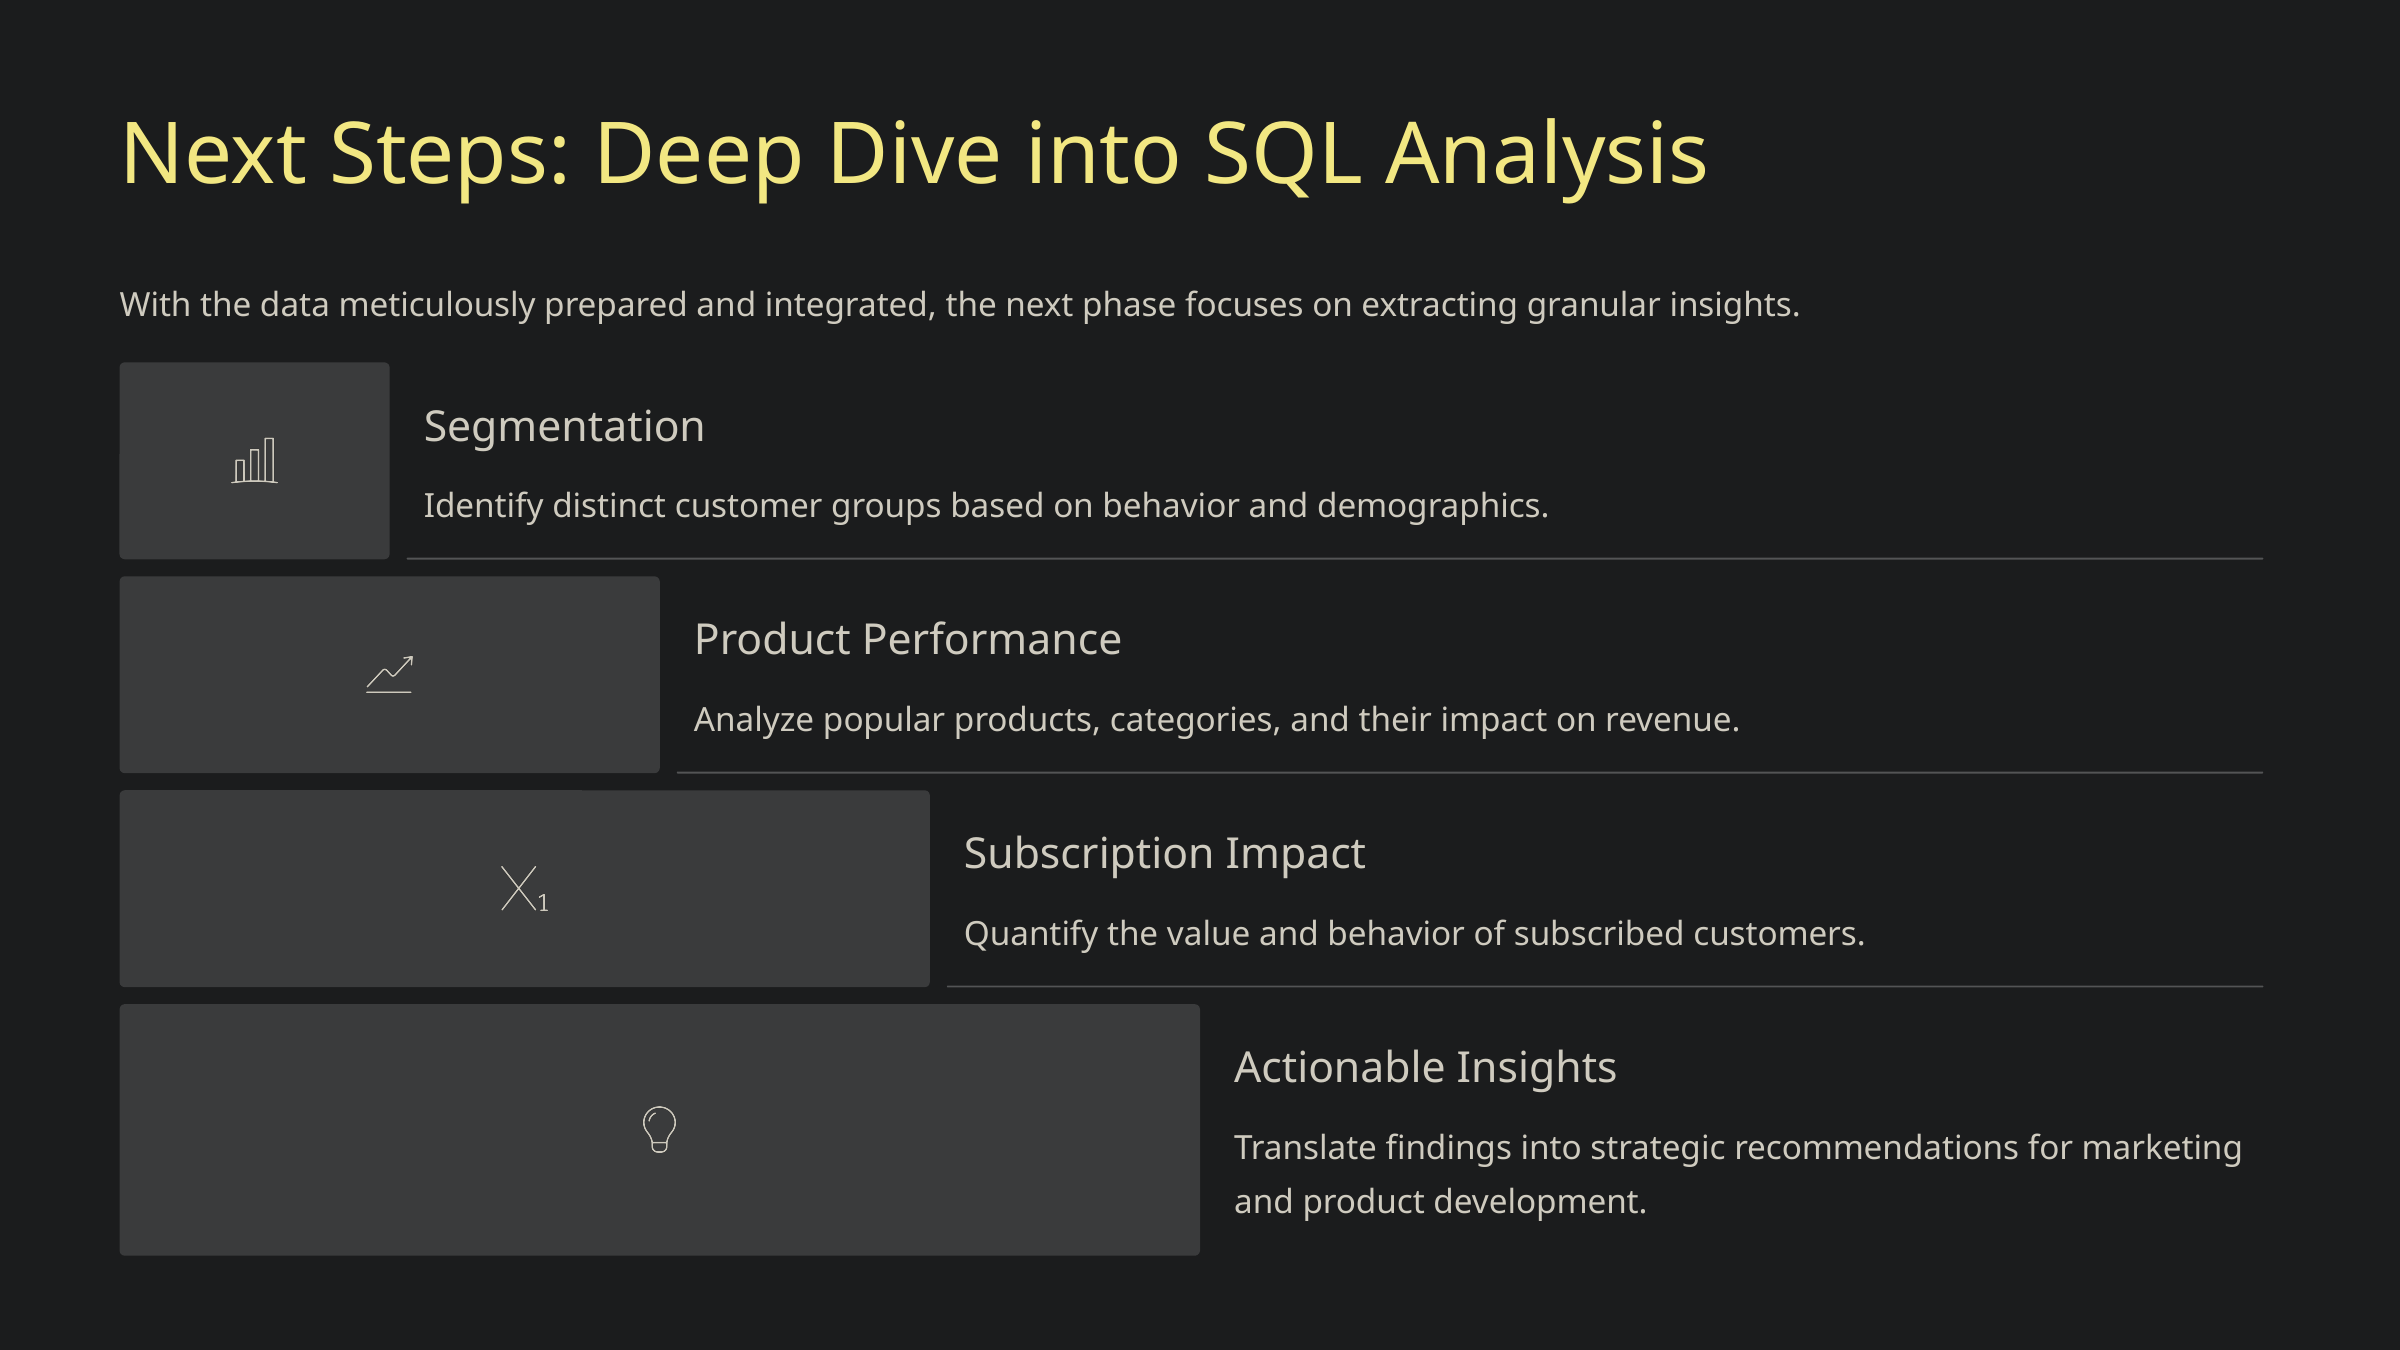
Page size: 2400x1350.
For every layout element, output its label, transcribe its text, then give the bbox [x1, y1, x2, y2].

text_box Identify distinct customer groups based on behavior and demographics. [423, 470, 1554, 525]
text_box Analyze popular products, categories, and their impact on revenue. [693, 684, 1748, 739]
text_box Product Performance [693, 610, 1139, 664]
text_box Next Steps: Deep Dive into SQL Analysis [119, 94, 1784, 201]
text_box With the data meticulously prepared and integrated, the next phase focuses on extracting granular insights. [119, 269, 2281, 324]
text_box [119, 576, 660, 774]
text_box Quantify the value and behavior of subscribed customers. [964, 898, 1869, 953]
text_box [119, 362, 390, 560]
text_box [119, 790, 930, 988]
text_box Translate findings into strategic recommendations for marketing and product development. [1234, 1112, 2247, 1222]
picture [230, 436, 279, 485]
text_box Segmentation [423, 396, 851, 450]
picture [365, 650, 414, 699]
text_box [119, 1004, 1201, 1256]
picture [635, 1105, 684, 1154]
text_box Subscription Impact [964, 824, 1392, 878]
text_box Actionable Insights [1234, 1038, 1662, 1092]
picture [500, 864, 549, 913]
